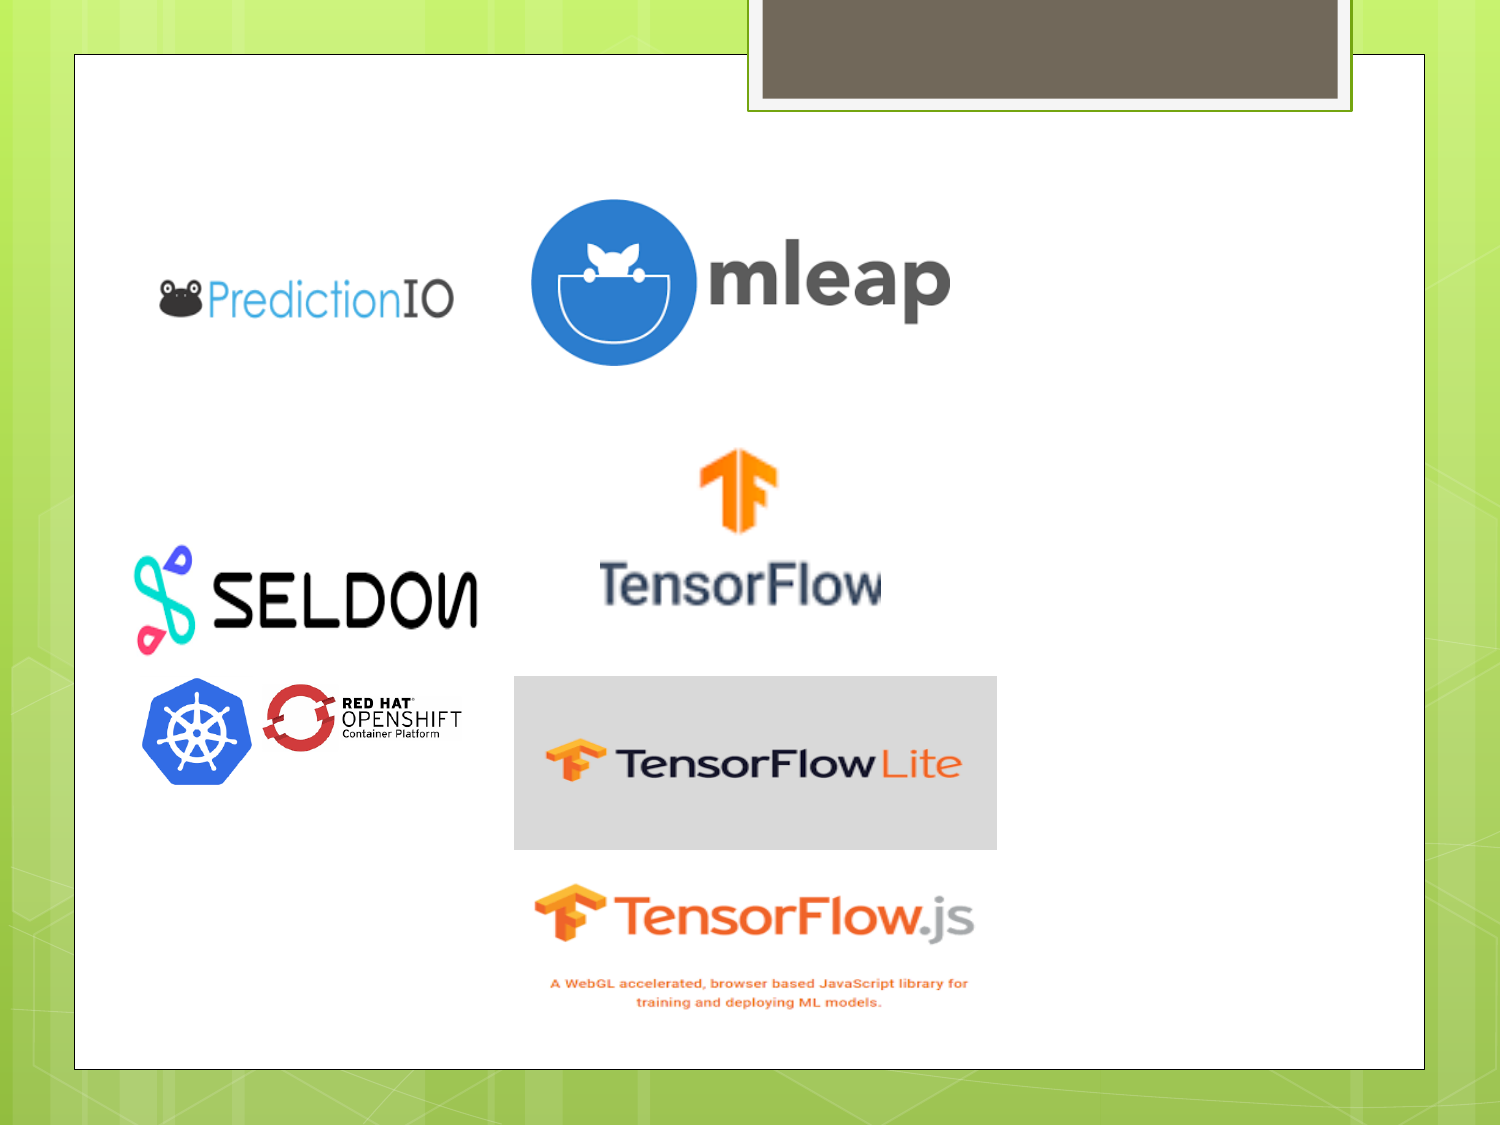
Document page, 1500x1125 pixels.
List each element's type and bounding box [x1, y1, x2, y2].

picture [530, 199, 951, 366]
picture [600, 387, 881, 668]
picture [137, 199, 474, 428]
picture [95, 499, 1010, 1041]
